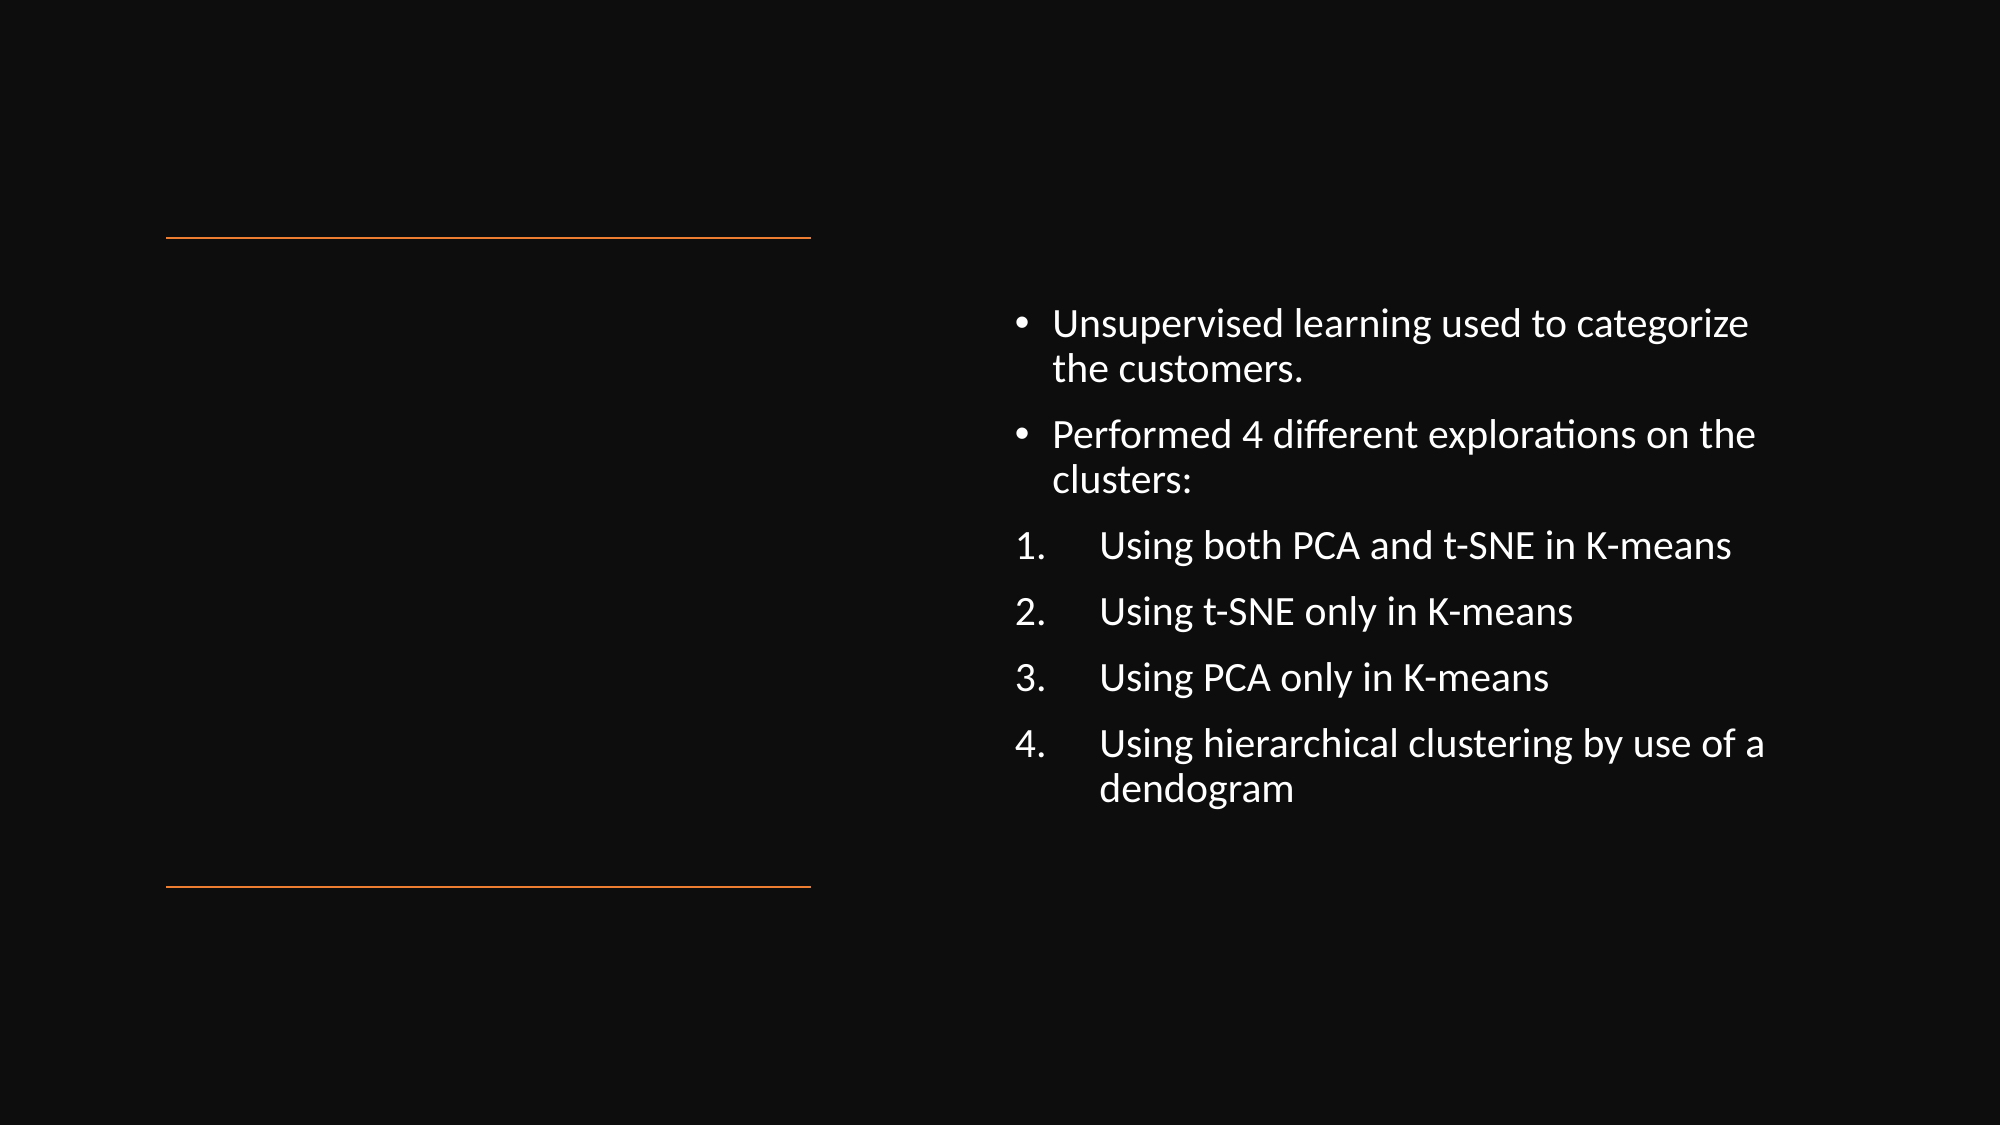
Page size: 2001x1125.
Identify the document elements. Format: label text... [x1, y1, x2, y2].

list Unsupervised learning used to categorize the customers. Performed 4 different explorations on the clusters: Using both PCA and t-SNE in K-means Using t-SNE only in K-means Using PCA only in K-means Using hierarchical clustering by use of a dendogram [999, 181, 1822, 932]
text_box [0, 0, 2000, 1125]
